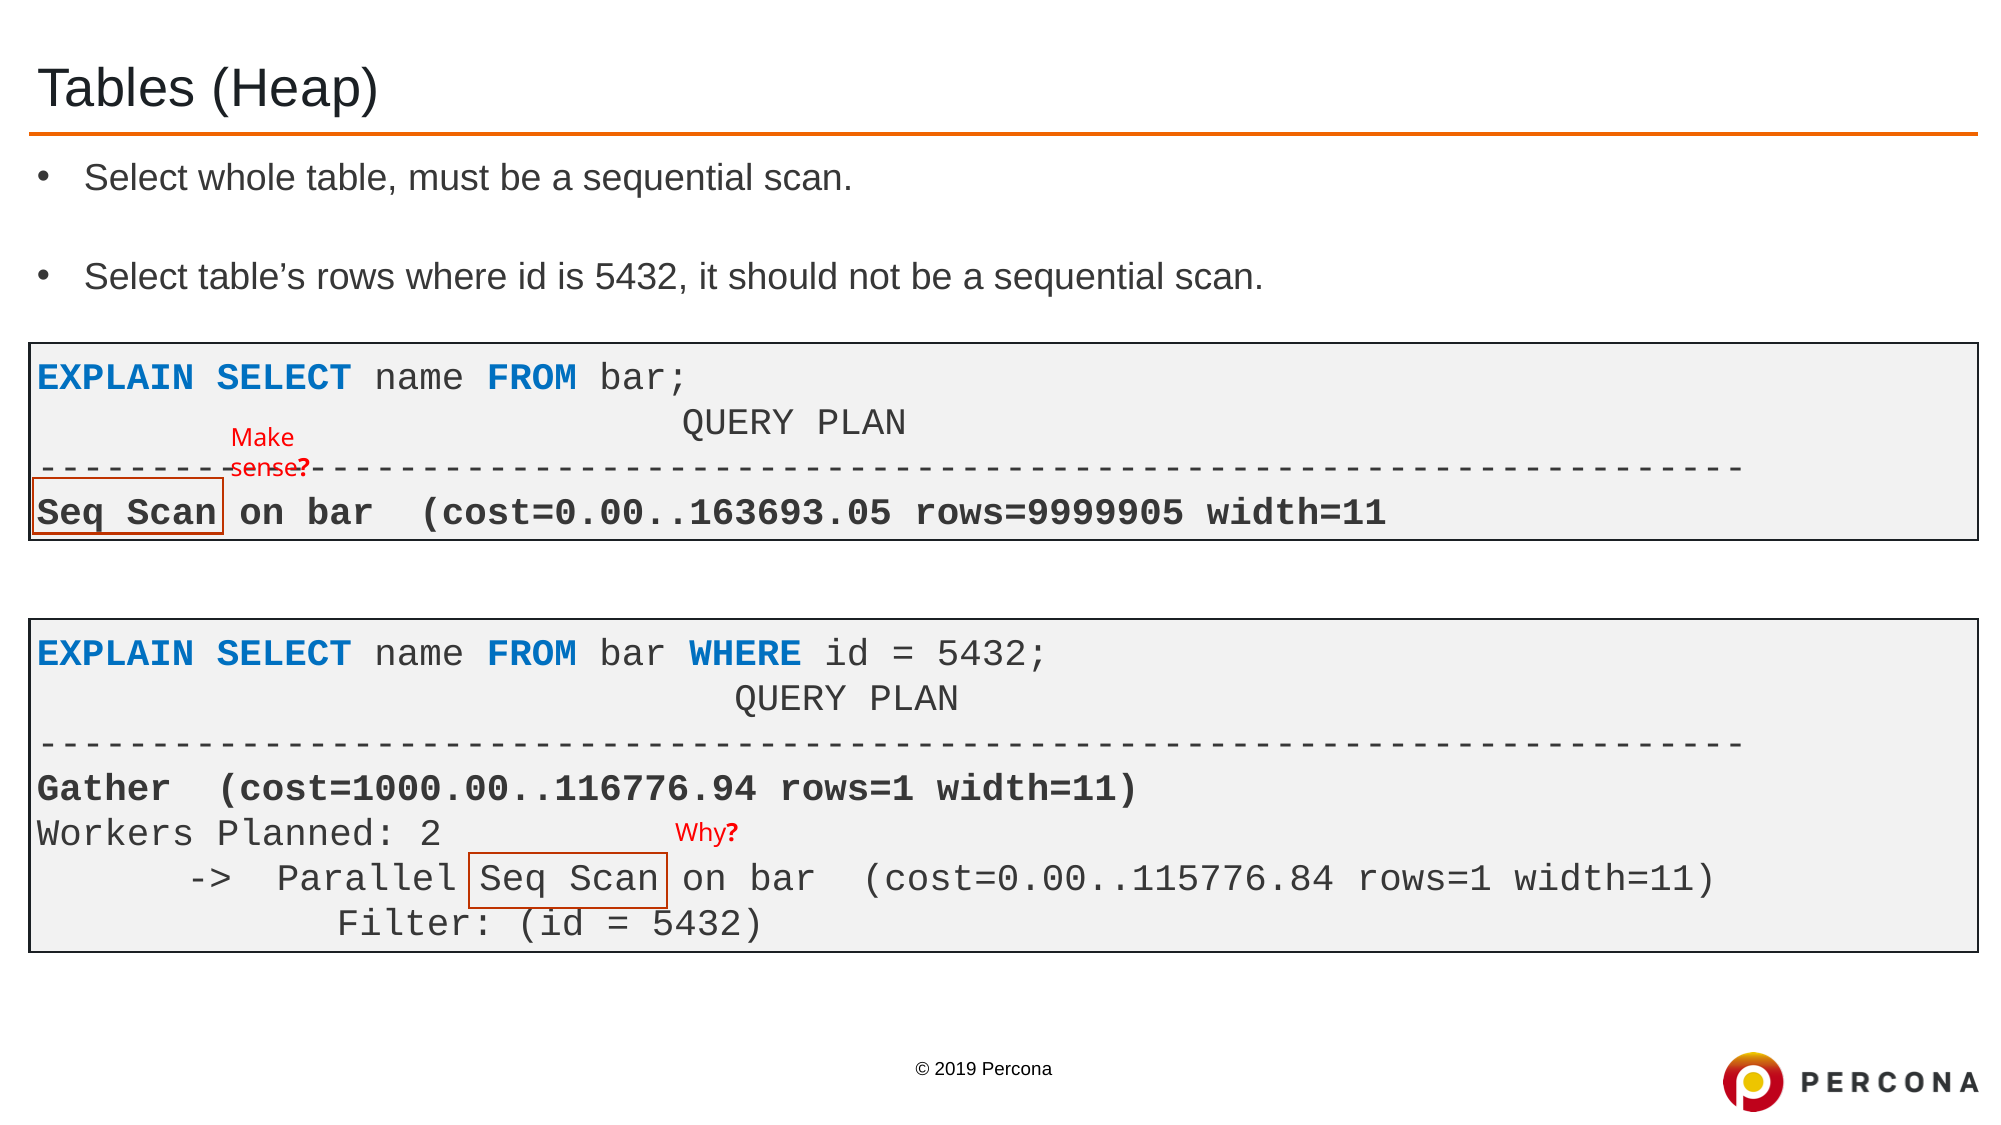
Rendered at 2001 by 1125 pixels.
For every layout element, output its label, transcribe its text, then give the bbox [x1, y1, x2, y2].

picture [1723, 1052, 1979, 1112]
text_box Why? [667, 809, 818, 848]
text_box Select whole table, must be a sequential scan. [29, 145, 1979, 206]
text_box Select table’s rows where id is 5432, it should not be a sequential scan. [29, 244, 1979, 305]
text_box [33, 478, 224, 534]
text_box EXPLAIN SELECT name FROM bar; QUERY PLAN ---------------------------------------------------------------------------- Seq Scan on bar (cost=0.00..163693.05 rows=9999905 width=11 [29, 343, 1979, 541]
text_box EXPLAIN SELECT name FROM bar WHERE id = 5432; QUERY PLAN ---------------------------------------------------------------------------- Gather (cost=1000.00..116776.94 rows=1 width=11) Workers Planned: 2 -> Parallel Seq Scan on bar (cost=0.00..115776.84 rows=1 width=11) Filter: (id = 5432) [29, 618, 1979, 953]
title Tables (Heap) [29, 29, 1979, 145]
text_box Make sense? [223, 413, 373, 459]
text_box [468, 852, 668, 909]
